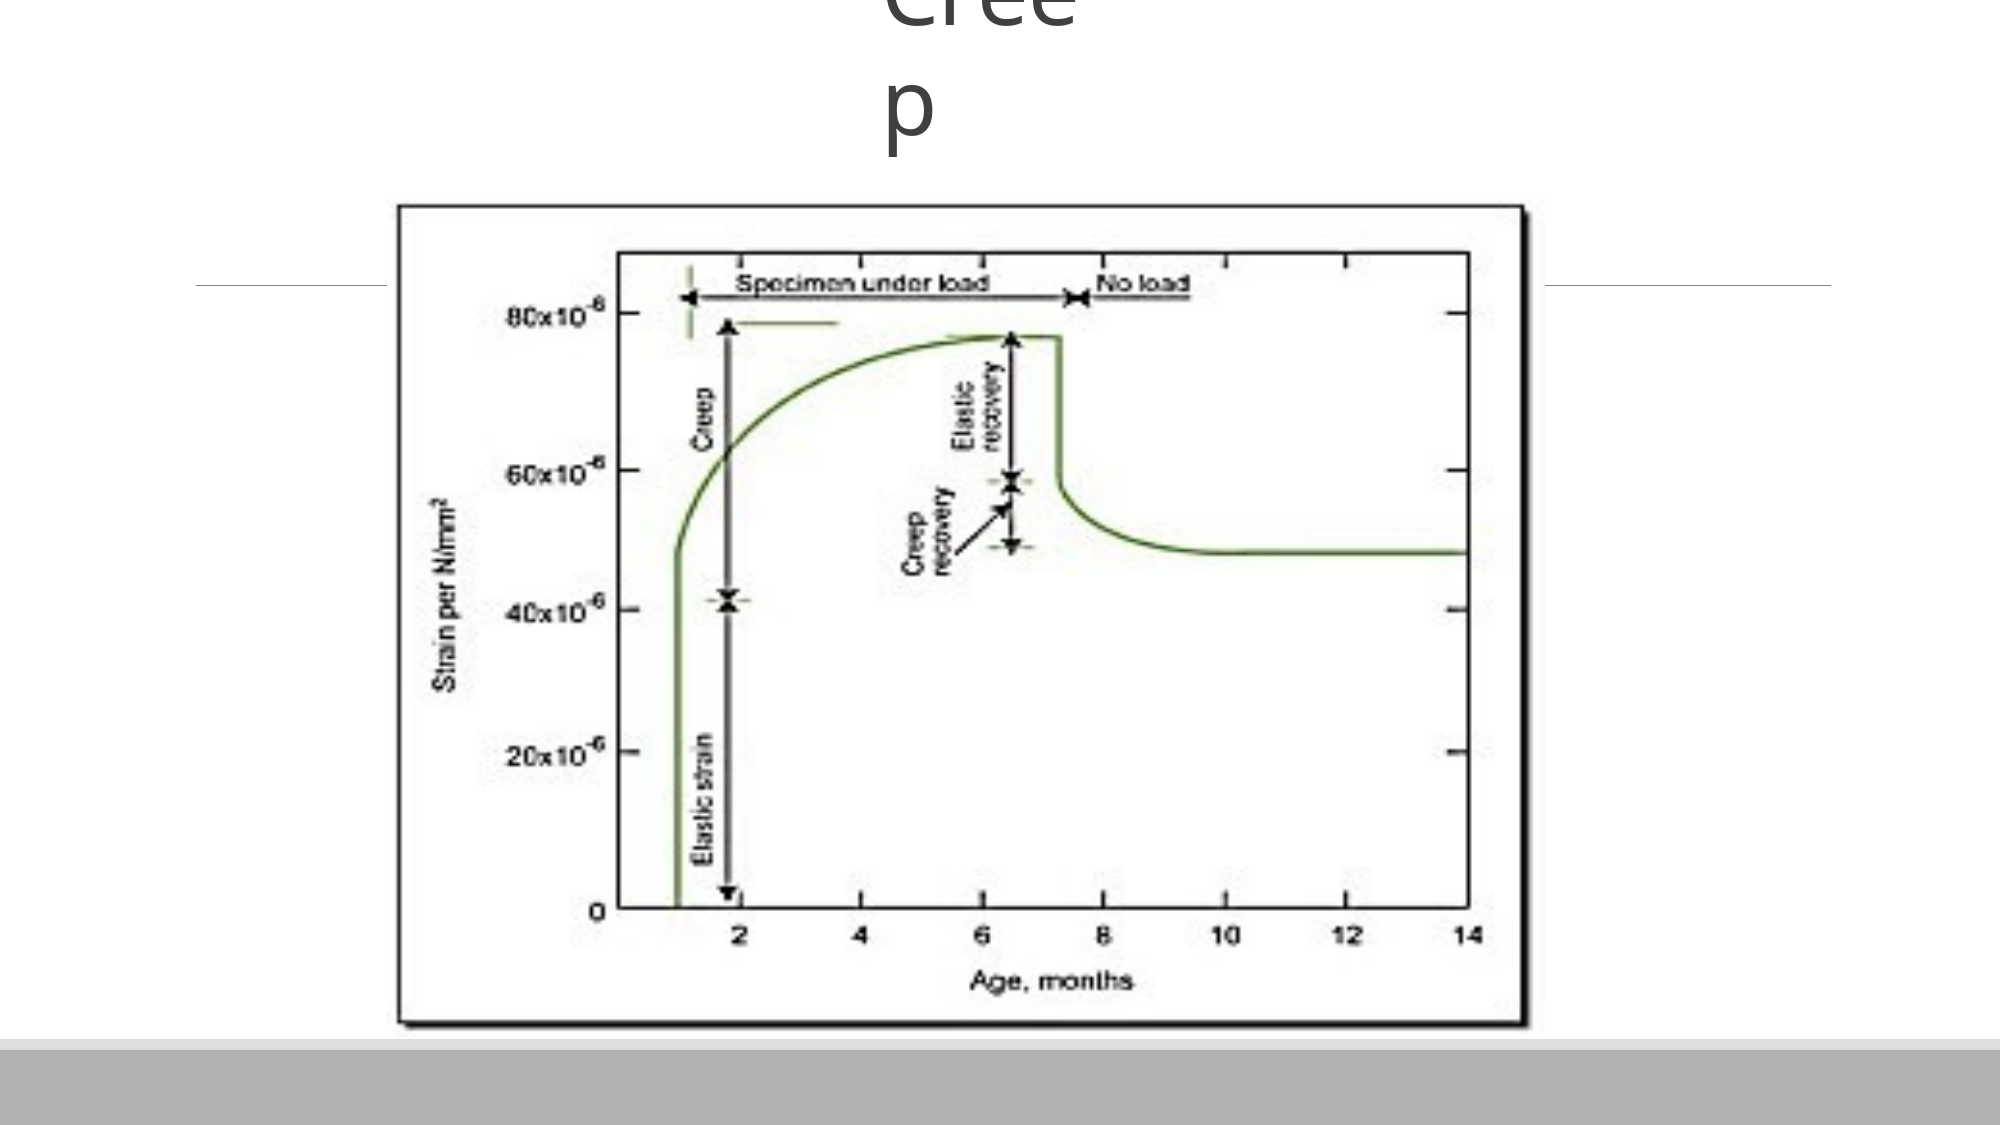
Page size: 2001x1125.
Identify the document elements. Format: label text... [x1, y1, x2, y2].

picture [386, 199, 1545, 1038]
title Creep [878, 0, 1121, 154]
